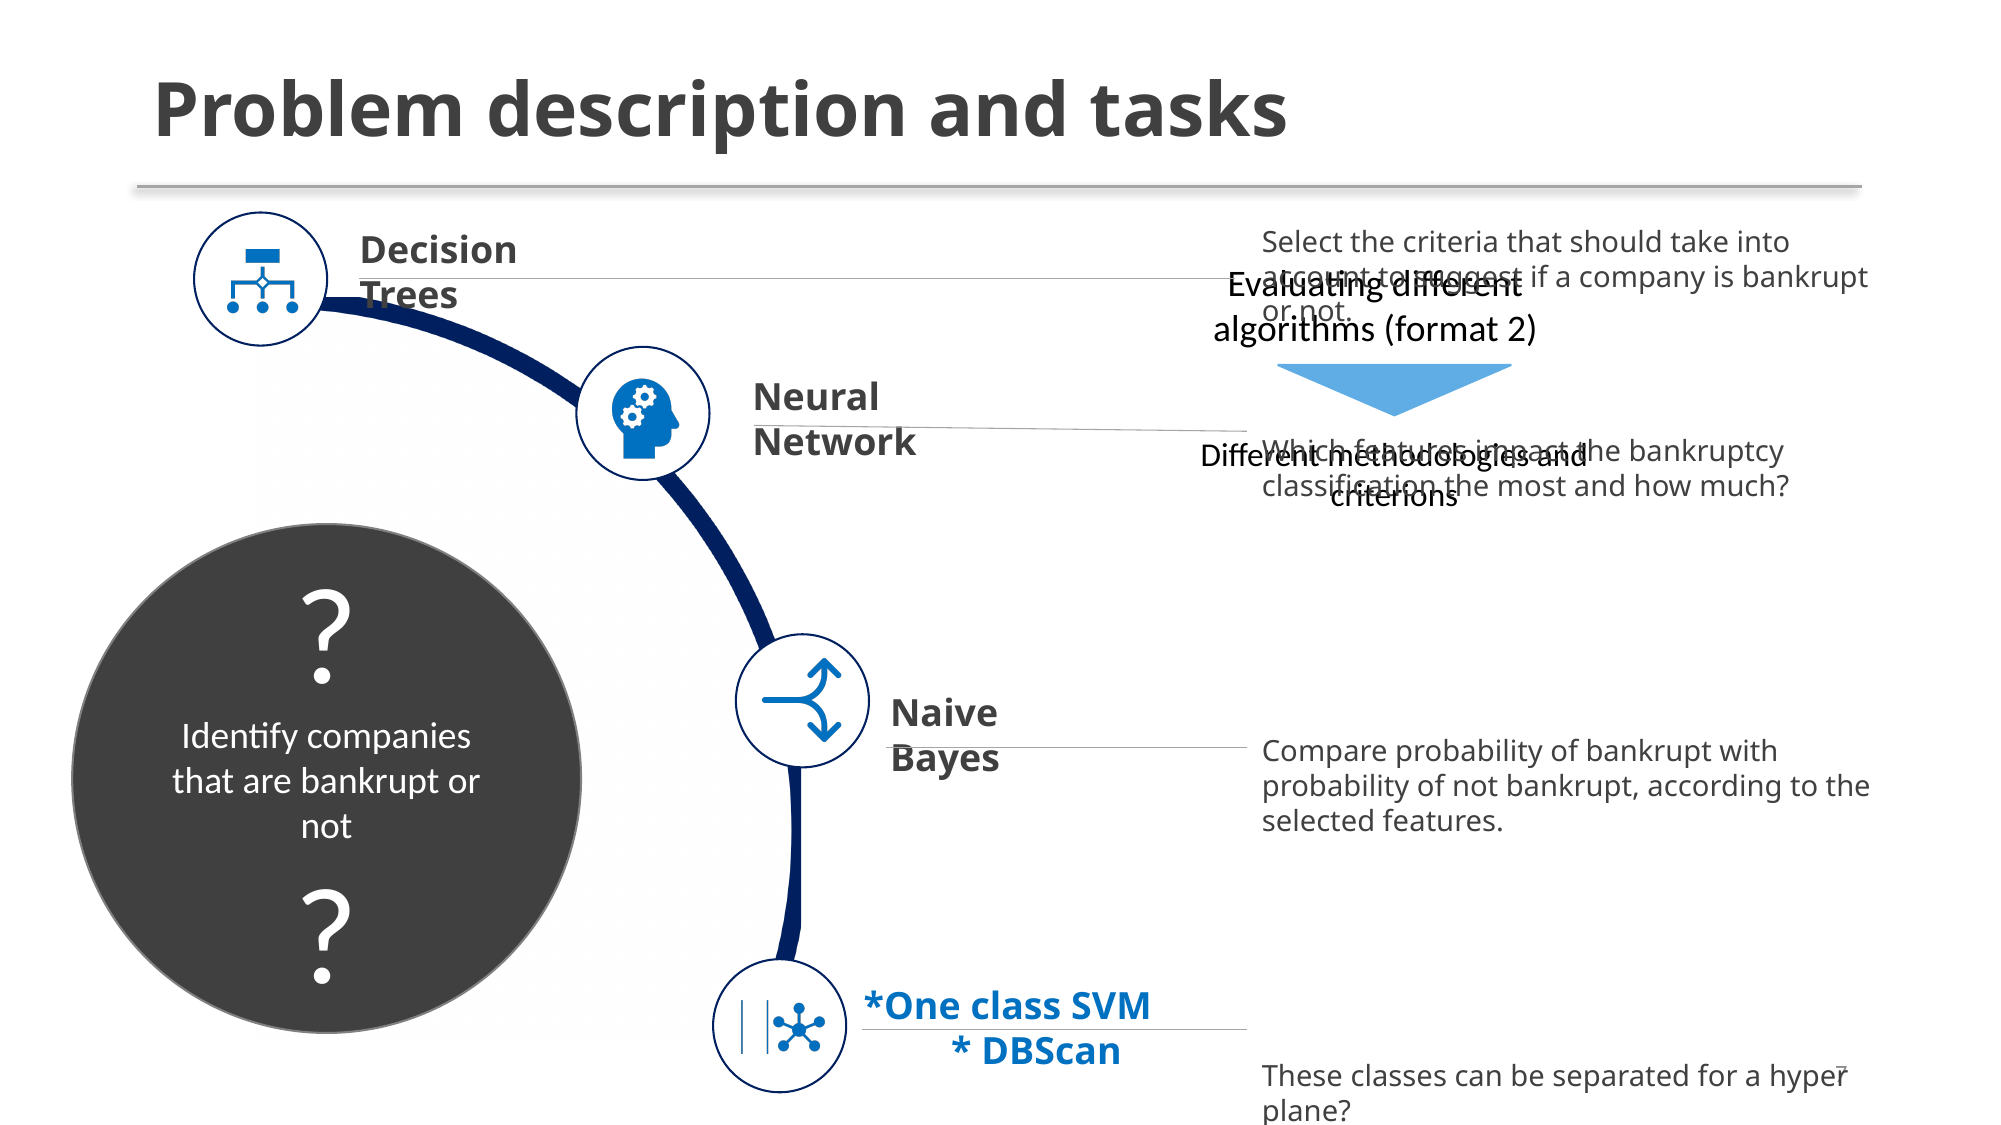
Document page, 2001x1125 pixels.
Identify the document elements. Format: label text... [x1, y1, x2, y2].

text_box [358, 215, 1901, 1125]
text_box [713, 959, 1185, 1125]
text_box ? Identify companies that are bankrupt or not ? [71, 560, 194, 997]
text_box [194, 212, 1094, 1045]
title Problem description and tasks [137, 3, 1863, 221]
